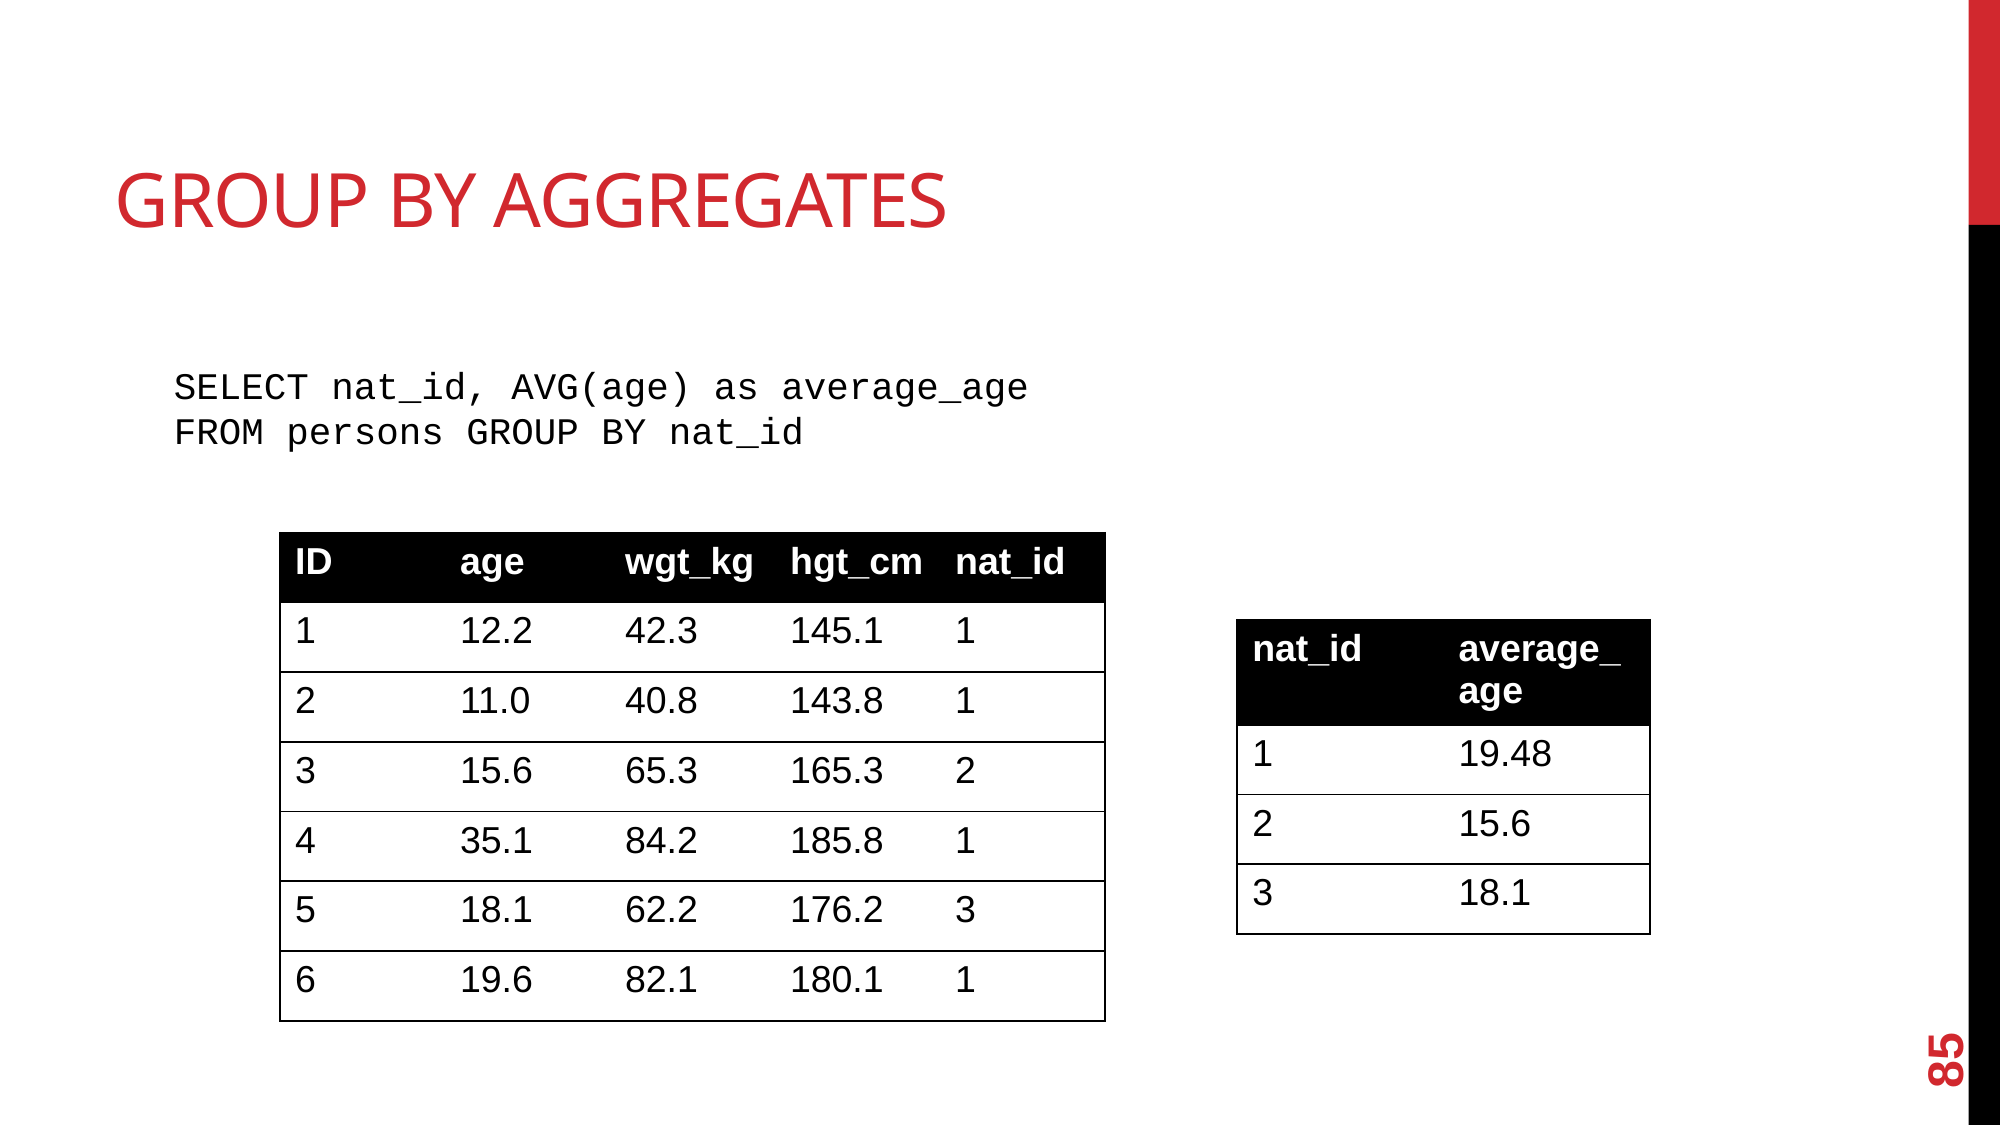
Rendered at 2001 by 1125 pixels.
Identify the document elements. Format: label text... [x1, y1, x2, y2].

table_cell 4 [281, 812, 445, 880]
table_cell 1 [940, 673, 1104, 741]
table_cell 62.2 [610, 882, 775, 950]
table_cell 145.1 [775, 603, 940, 671]
table_cell 18.1 [445, 882, 610, 950]
table_cell 6 [281, 952, 445, 1020]
table_cell 1 [940, 603, 1104, 671]
table_cell 15.6 [1444, 795, 1649, 863]
table_cell 42.3 [610, 603, 775, 671]
table_cell 185.8 [775, 812, 940, 880]
table_header hgt_cm [775, 534, 940, 602]
table_header wgt_kg [610, 534, 775, 602]
slide_number 85 [1903, 887, 1984, 1104]
table_cell 18.1 [1444, 865, 1649, 933]
table_cell 40.8 [610, 673, 775, 741]
table_cell 3 [281, 743, 445, 811]
table_cell 11.0 [445, 673, 610, 741]
table_cell 1 [1238, 726, 1444, 794]
table_cell 15.6 [445, 743, 610, 811]
table_header nat_id [940, 534, 1104, 602]
table_cell 65.3 [610, 743, 775, 811]
title Group by Aggregates [99, 25, 1367, 250]
table_header average_age [1444, 621, 1649, 724]
table_cell 19.48 [1444, 726, 1649, 794]
table_cell 5 [281, 882, 445, 950]
table_cell 1 [940, 812, 1104, 880]
table_cell 165.3 [775, 743, 940, 811]
table_cell 19.6 [445, 952, 610, 1020]
table_cell 1 [940, 952, 1104, 1020]
table_cell 176.2 [775, 882, 940, 950]
table_cell 35.1 [445, 812, 610, 880]
table_header age [445, 534, 610, 602]
text_box SELECT nat_id, AVG(age) as average_age FROM persons GROUP BY nat_id [159, 355, 1067, 460]
table_cell 180.1 [775, 952, 940, 1020]
table_cell 2 [1238, 795, 1444, 863]
table_cell 1 [281, 603, 445, 671]
table_cell 82.1 [610, 952, 775, 1020]
table_cell 2 [940, 743, 1104, 811]
table_cell 3 [940, 882, 1104, 950]
table_cell 143.8 [775, 673, 940, 741]
table_header ID [281, 534, 445, 602]
table_cell 3 [1238, 865, 1444, 933]
table_cell 2 [281, 673, 445, 741]
table_header nat_id [1238, 621, 1444, 724]
table_cell 12.2 [445, 603, 610, 671]
table_cell 84.2 [610, 812, 775, 880]
